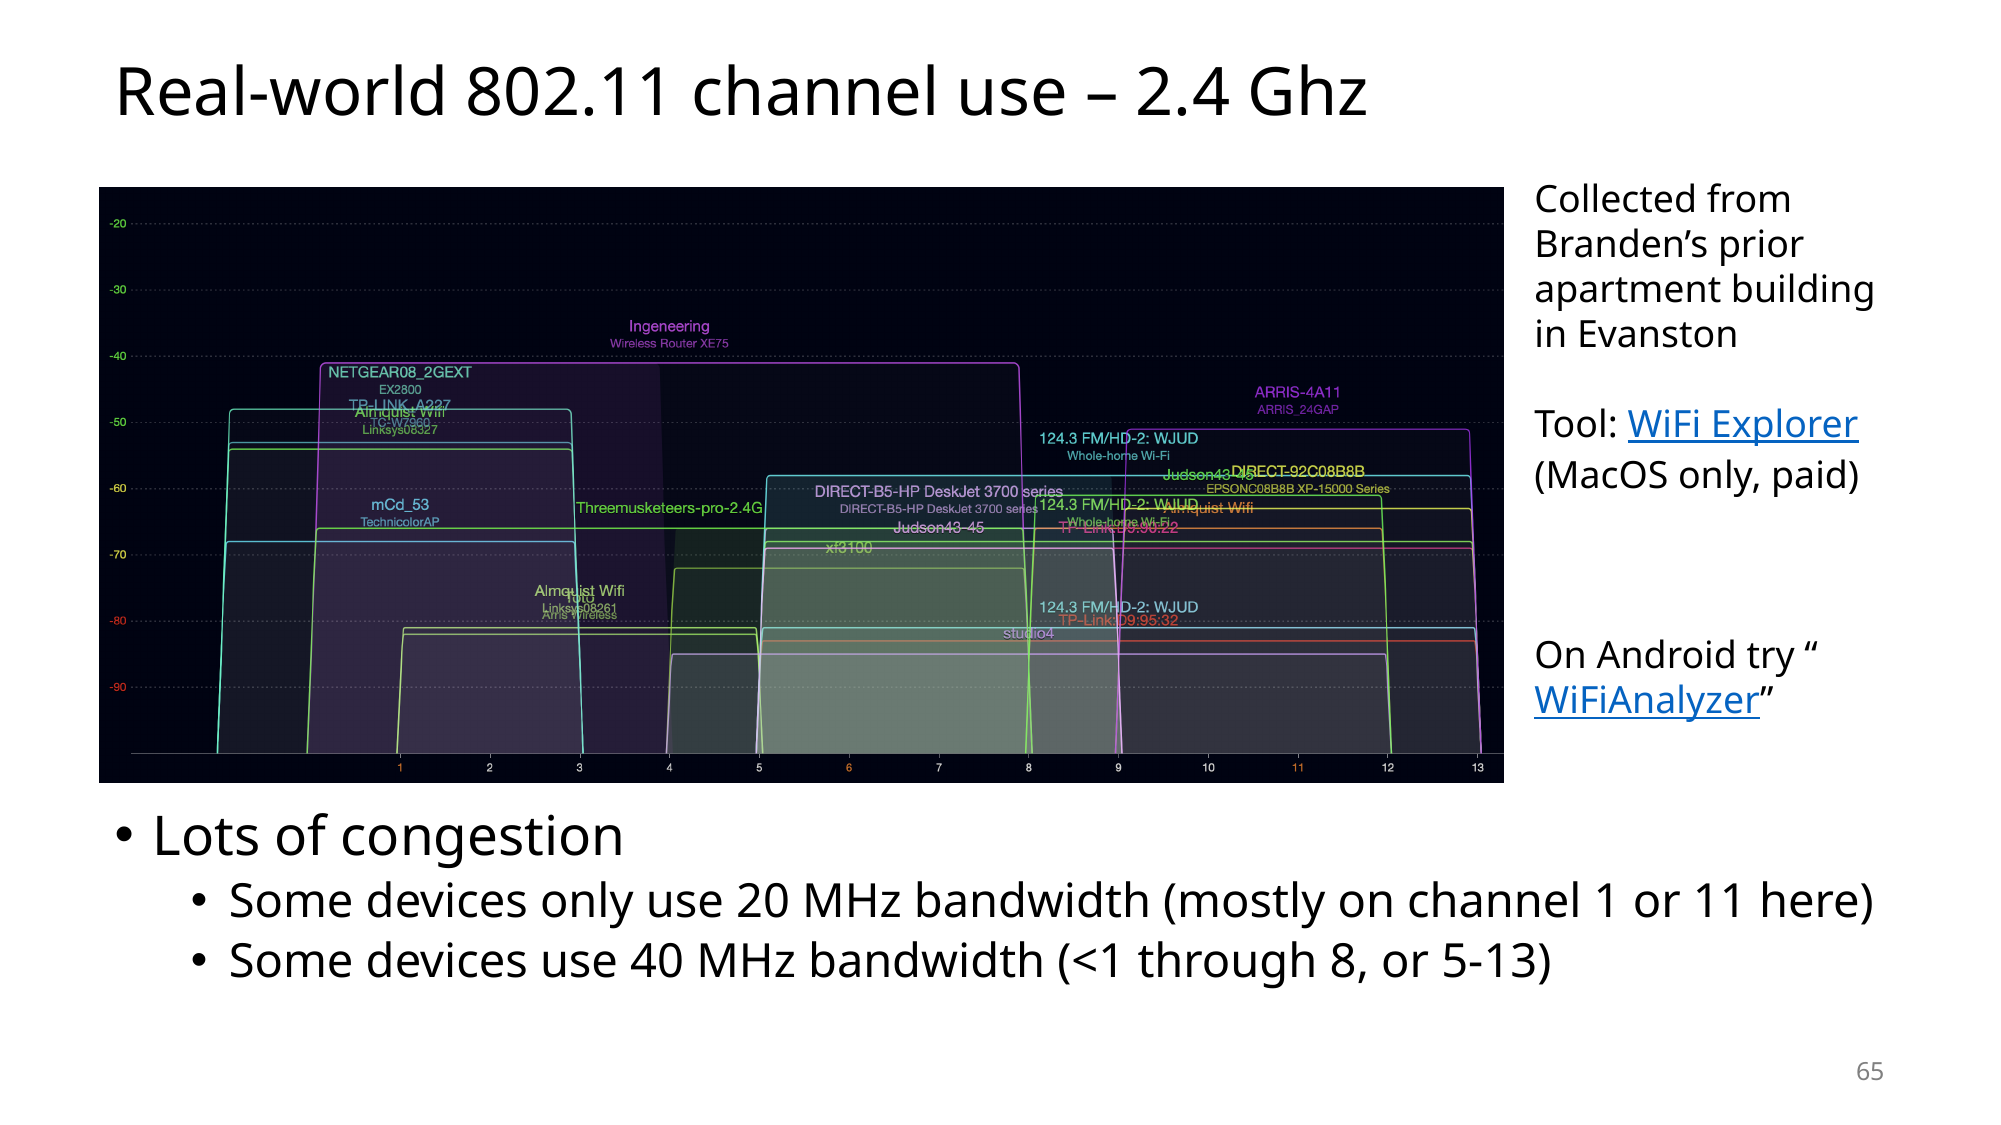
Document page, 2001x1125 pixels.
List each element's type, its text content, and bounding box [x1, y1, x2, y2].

title Real-world 802.11 channel use – 2.4 Ghz [99, 37, 1900, 150]
list Lots of congestion Some devices only use 20 MHz bandwidth (mostly on channel 1 or 11 here) Some devices use 40 MHz bandwidth (<1 through 8, or 5-13) [99, 800, 1900, 1013]
text_box Collected from Branden’s prior apartment building in Evanston Tool: WiFi Explorer (MacOS only, paid) On Android try “WiFiAnalyzer” [1519, 167, 1900, 735]
picture [99, 187, 1504, 783]
slide_number 65 [1749, 1042, 1900, 1103]
